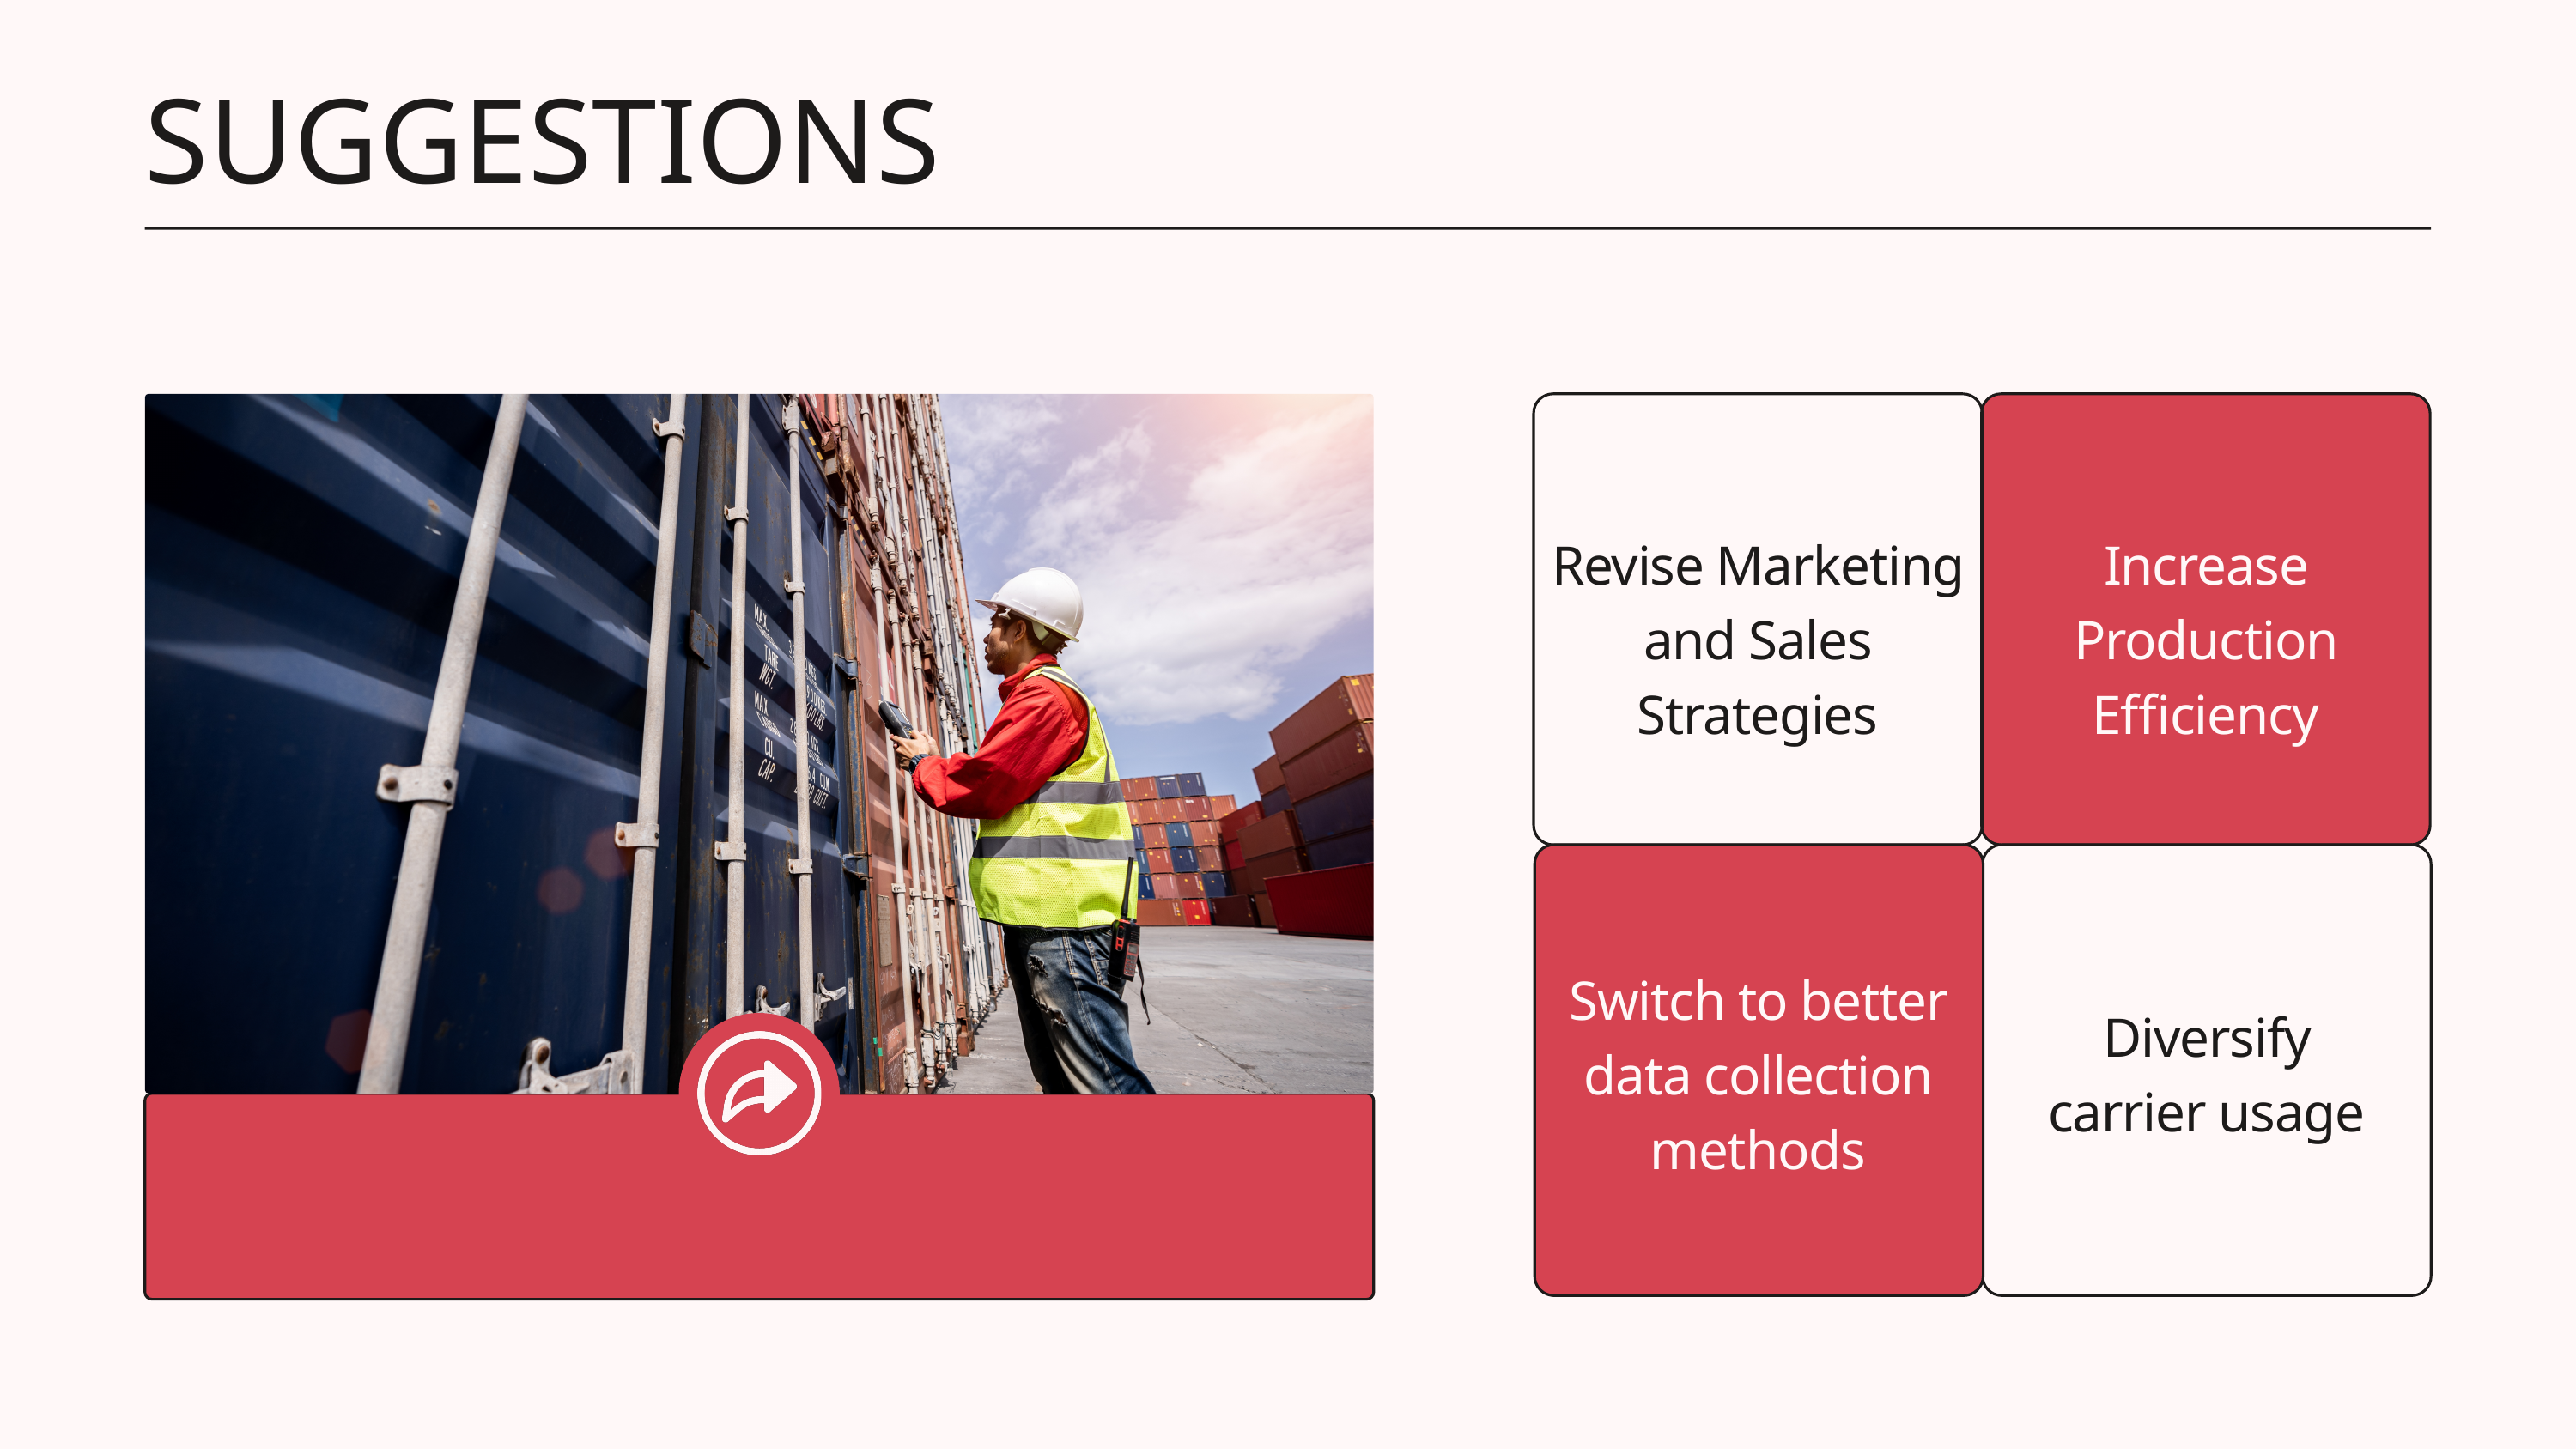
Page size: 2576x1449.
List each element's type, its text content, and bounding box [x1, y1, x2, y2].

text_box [144, 393, 1374, 1094]
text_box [1984, 844, 2432, 1296]
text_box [1533, 393, 1983, 844]
text_box SUGGESTIONS [144, 94, 2494, 208]
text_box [144, 1100, 1374, 1300]
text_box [678, 1012, 841, 1174]
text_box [1534, 844, 1984, 1296]
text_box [1983, 393, 2431, 844]
